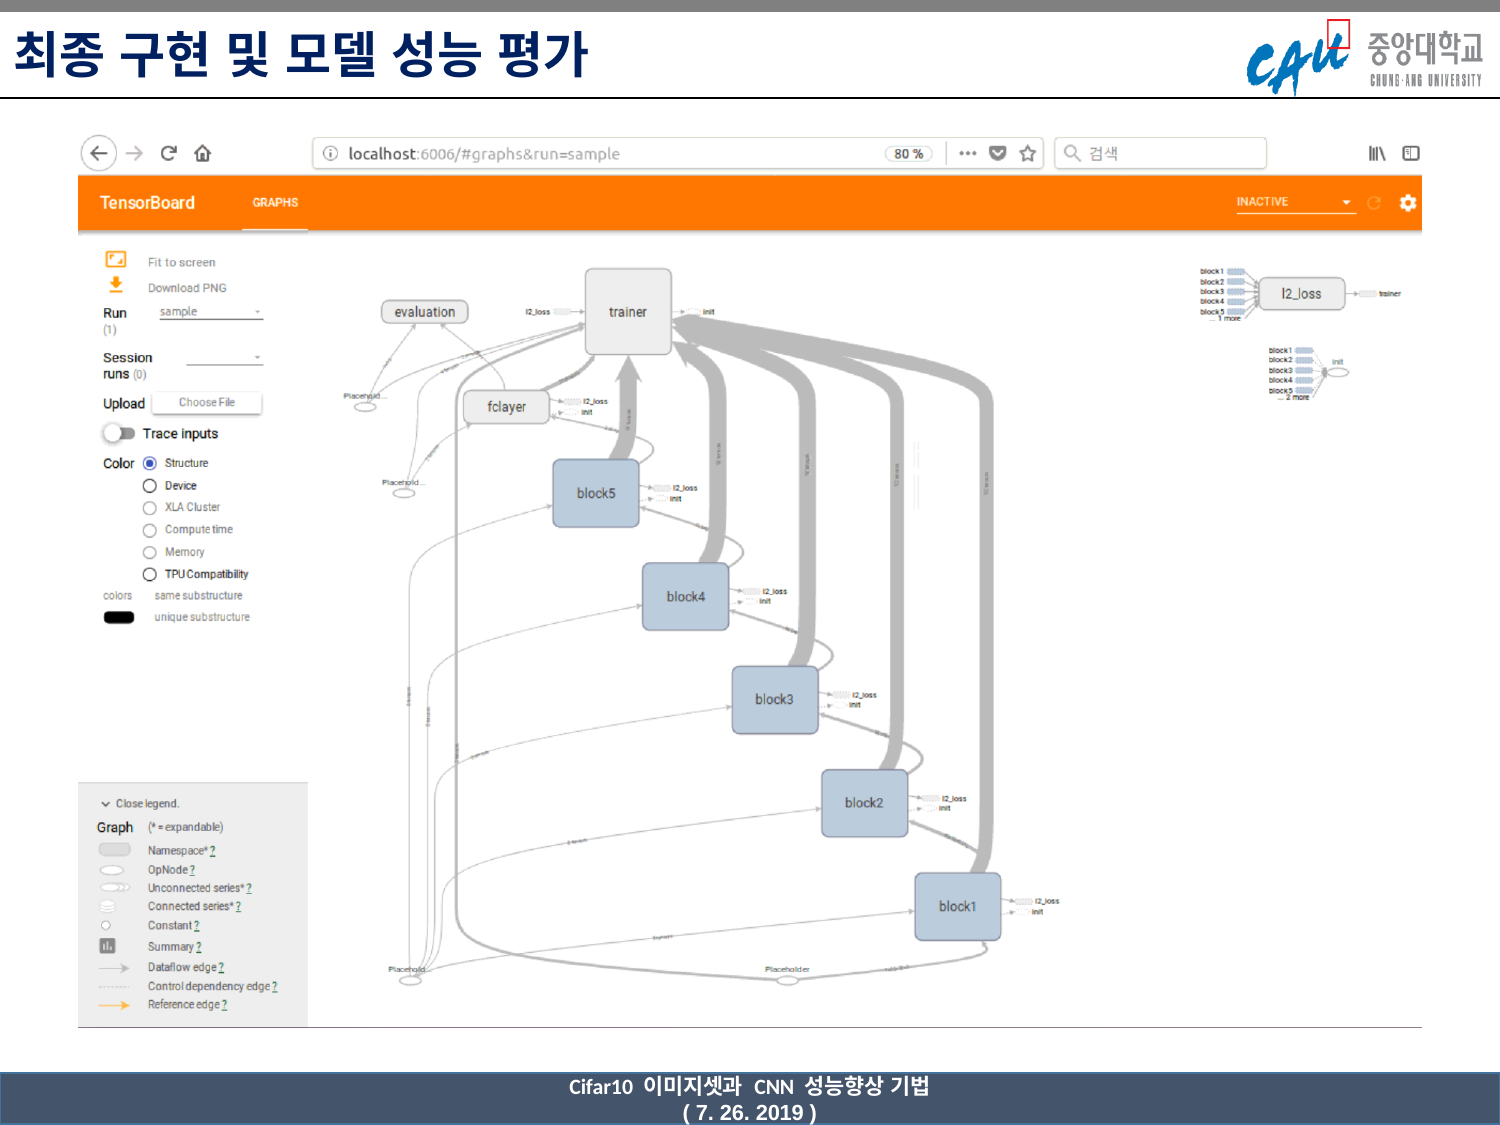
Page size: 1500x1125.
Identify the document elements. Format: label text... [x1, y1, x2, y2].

picture [1227, 5, 1500, 110]
text_box 최종 구현 및 모델 성능 평가 [0, 4, 1173, 103]
picture [78, 132, 1422, 1028]
